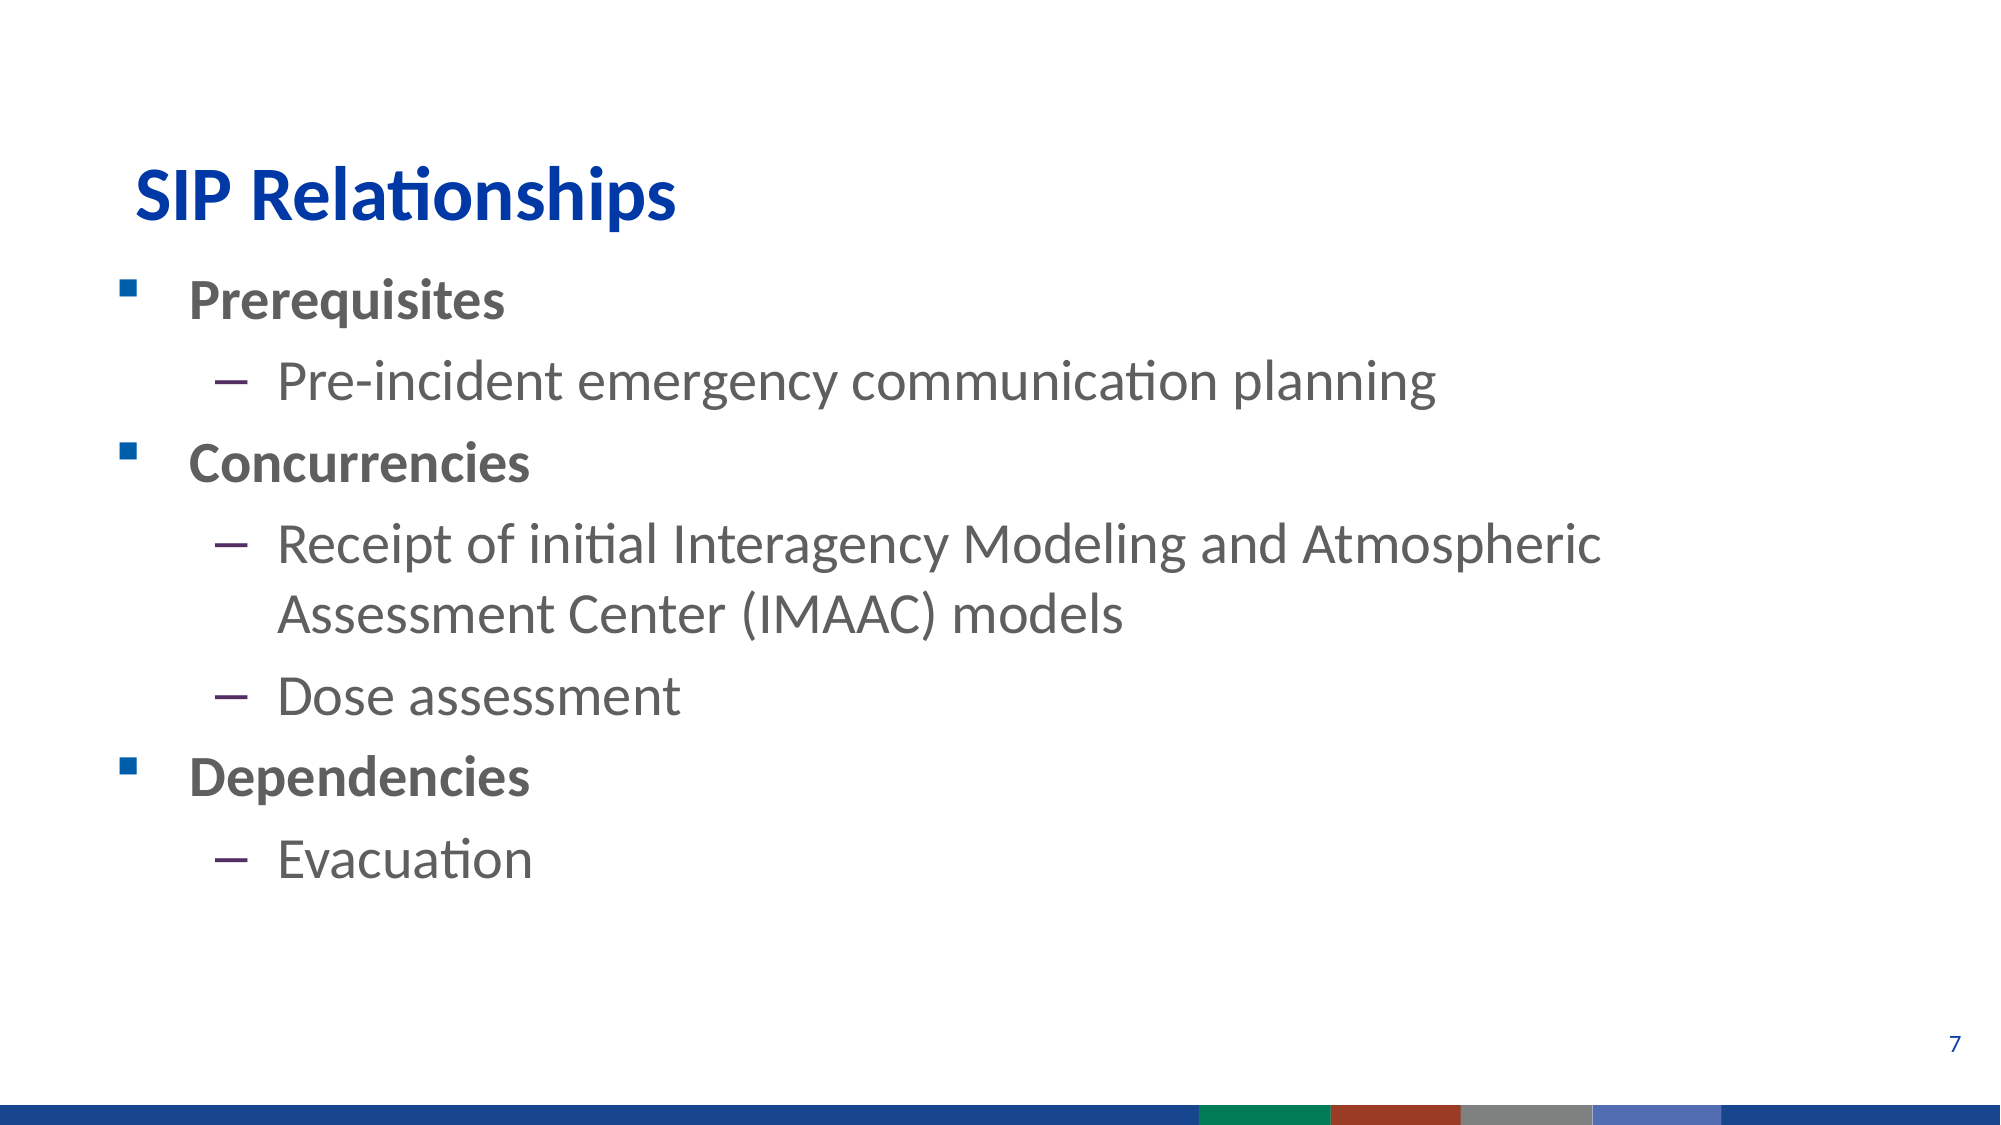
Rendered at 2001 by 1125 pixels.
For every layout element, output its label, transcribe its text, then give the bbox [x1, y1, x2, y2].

title SIP Relationships [119, 55, 1920, 244]
list Prerequisites Pre-incident emergency communication planning Concurrencies Receipt of initial Interagency Modeling and Atmospheric Assessment Center (IMAAC) models Dose assessment Dependencies Evacuation [99, 253, 1900, 985]
slide_number 7 [1526, 1020, 1977, 1080]
